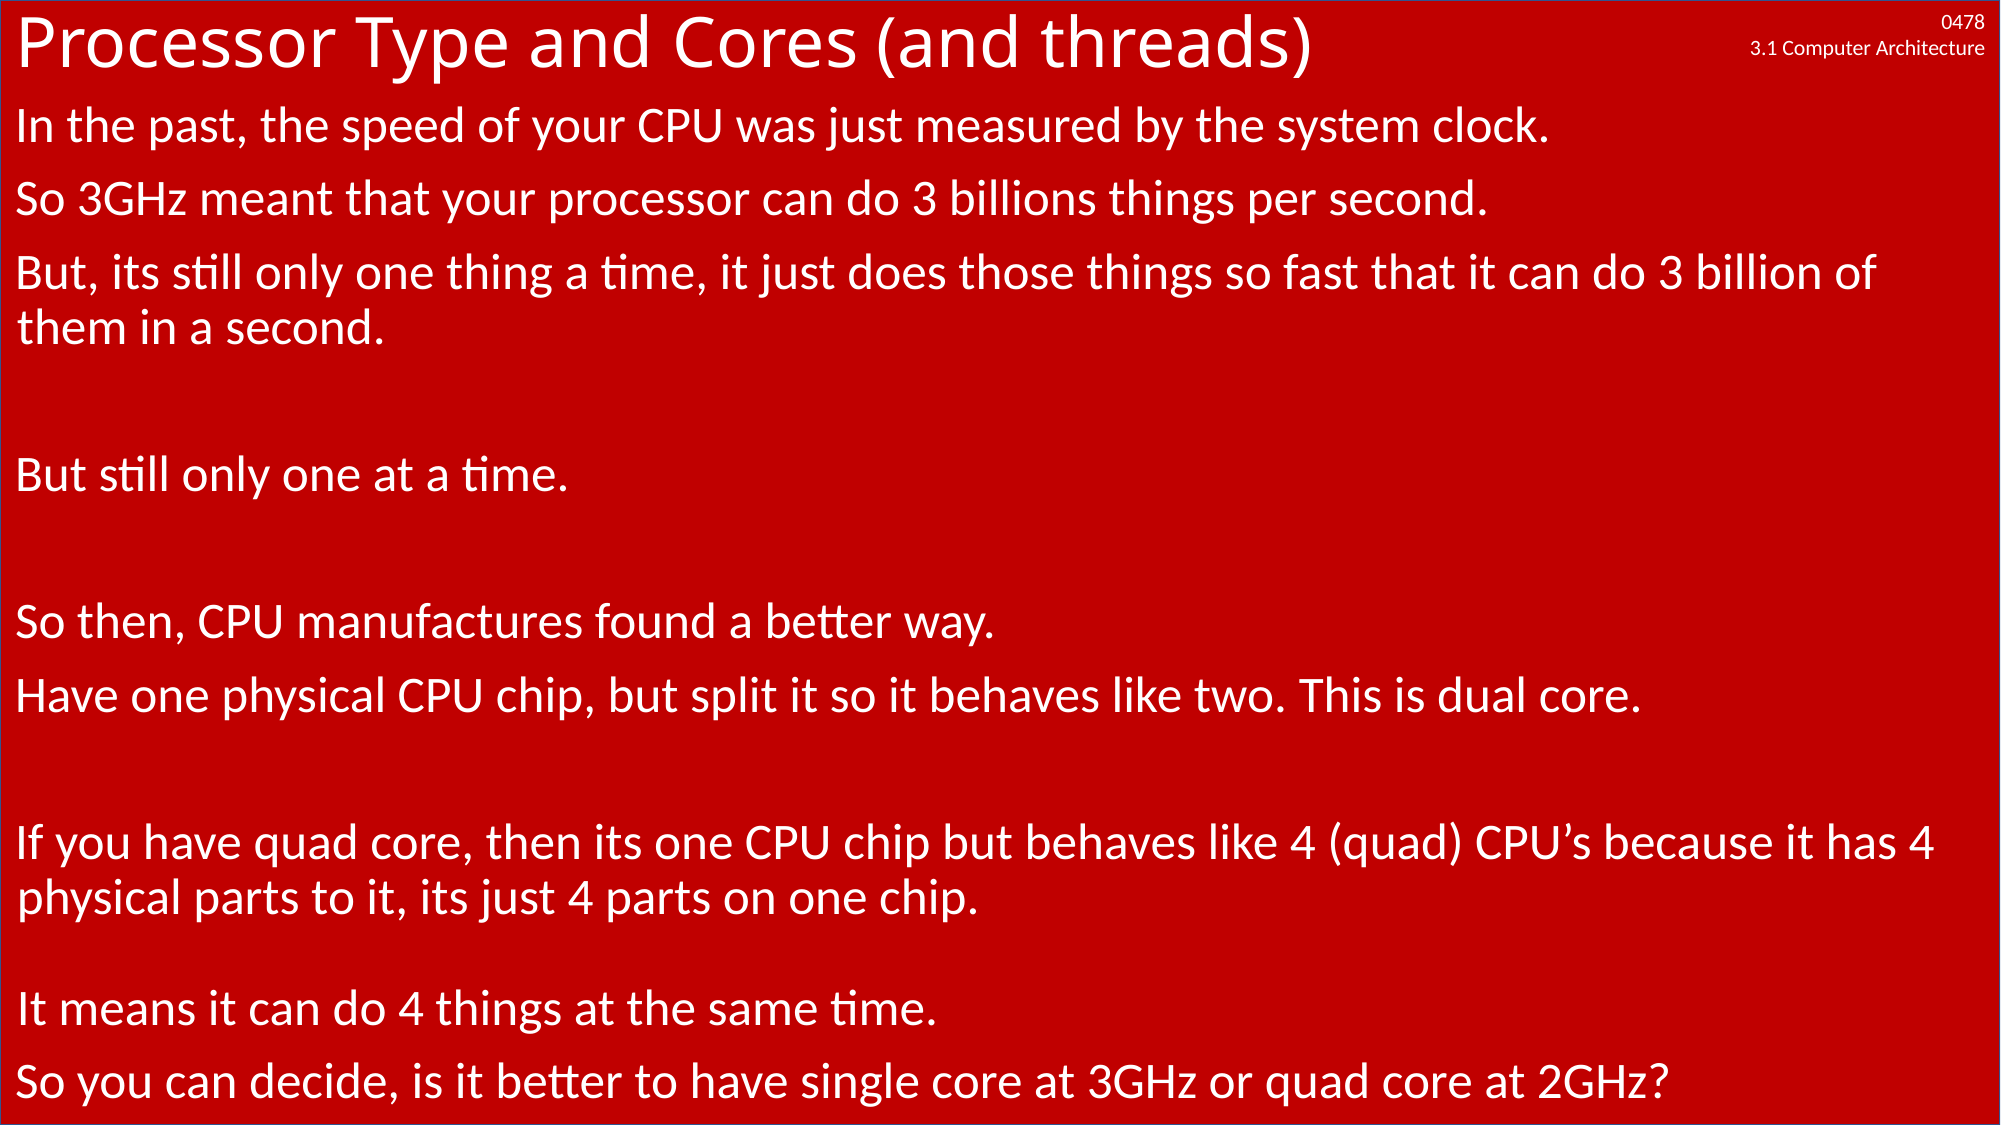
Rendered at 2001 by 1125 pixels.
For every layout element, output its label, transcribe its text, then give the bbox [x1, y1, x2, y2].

list In the past, the speed of your CPU was just measured by the system clock. So 3GHz meant that your processor can do 3 billions things per second. But, its still only one thing a time, it just does those things so fast that it can do 3 billion of them in a second. But still only one at a time. So then, CPU manufactures found a better way. Have one physical CPU chip, but split it so it behaves like two. This is dual core. If you have quad core, then its one CPU chip but behaves like 4 (quad) CPU’s because it has 4 physical parts to it, its just 4 parts on one chip. It means it can do 4 things at the same time. So you can decide, is it better to have single core at 3GHz or quad core at 2GHz? [0, 90, 2000, 1125]
title Processor Type and Cores (and threads) [0, 0, 2000, 90]
